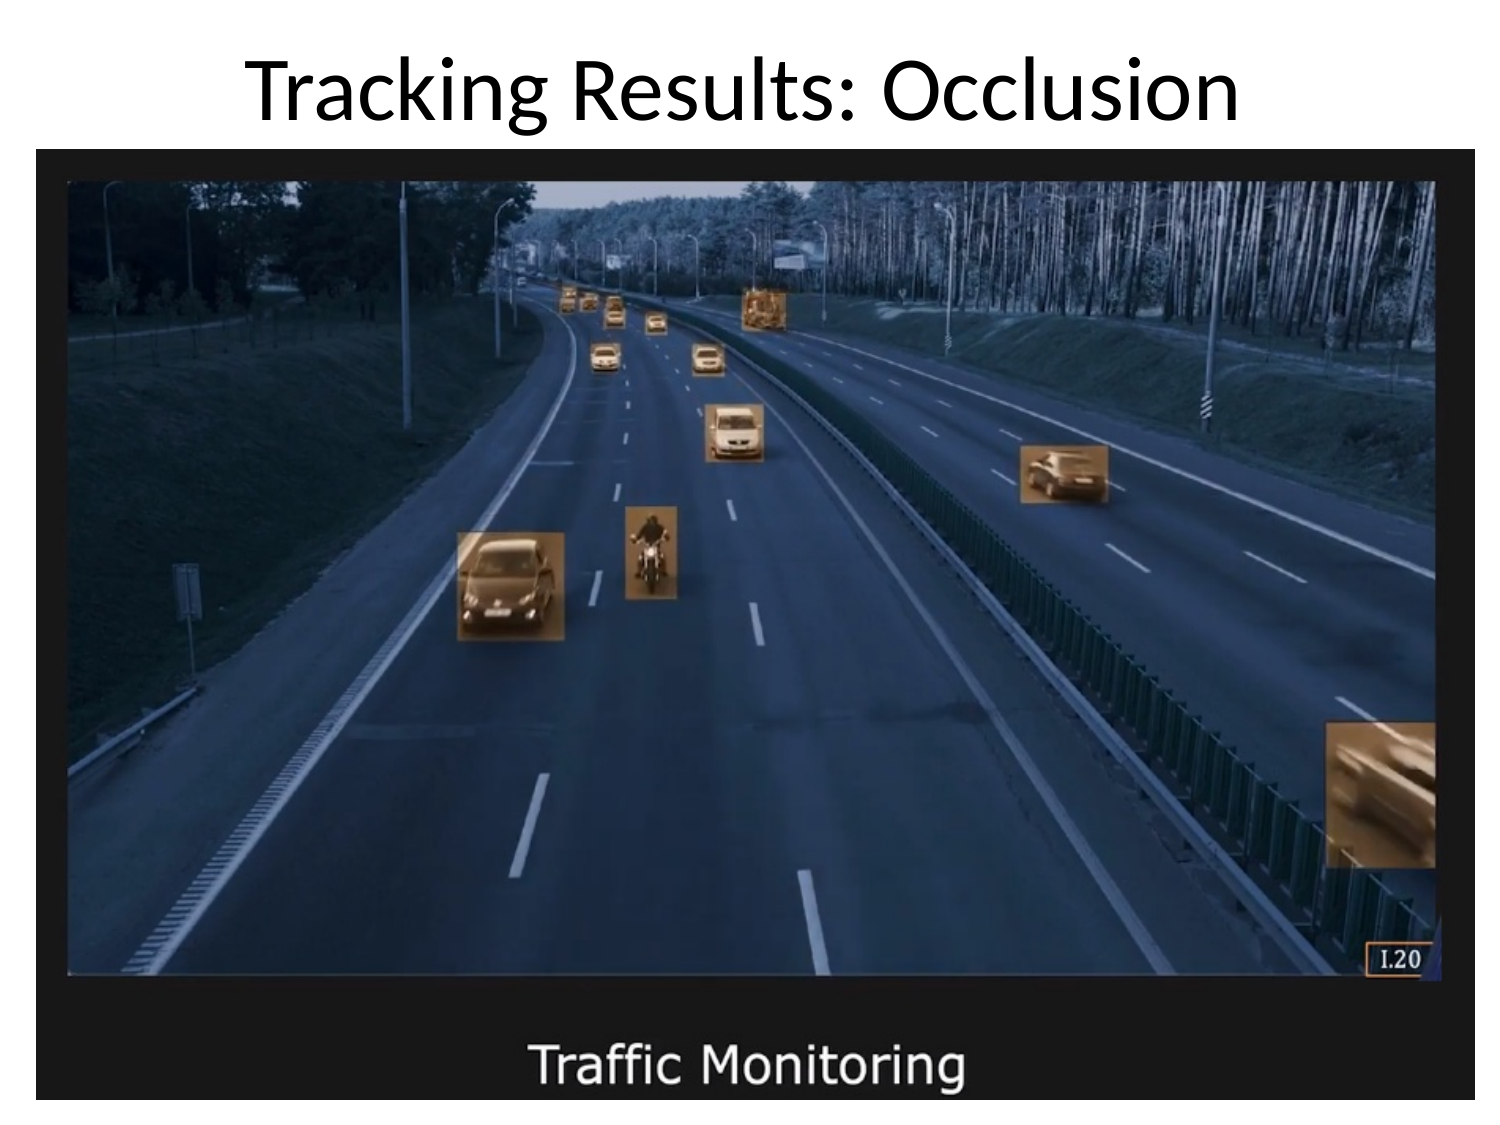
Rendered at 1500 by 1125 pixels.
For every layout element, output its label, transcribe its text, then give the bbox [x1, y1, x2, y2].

title Tracking Results: Occlusion [50, 12, 1438, 148]
picture [36, 149, 1476, 1101]
